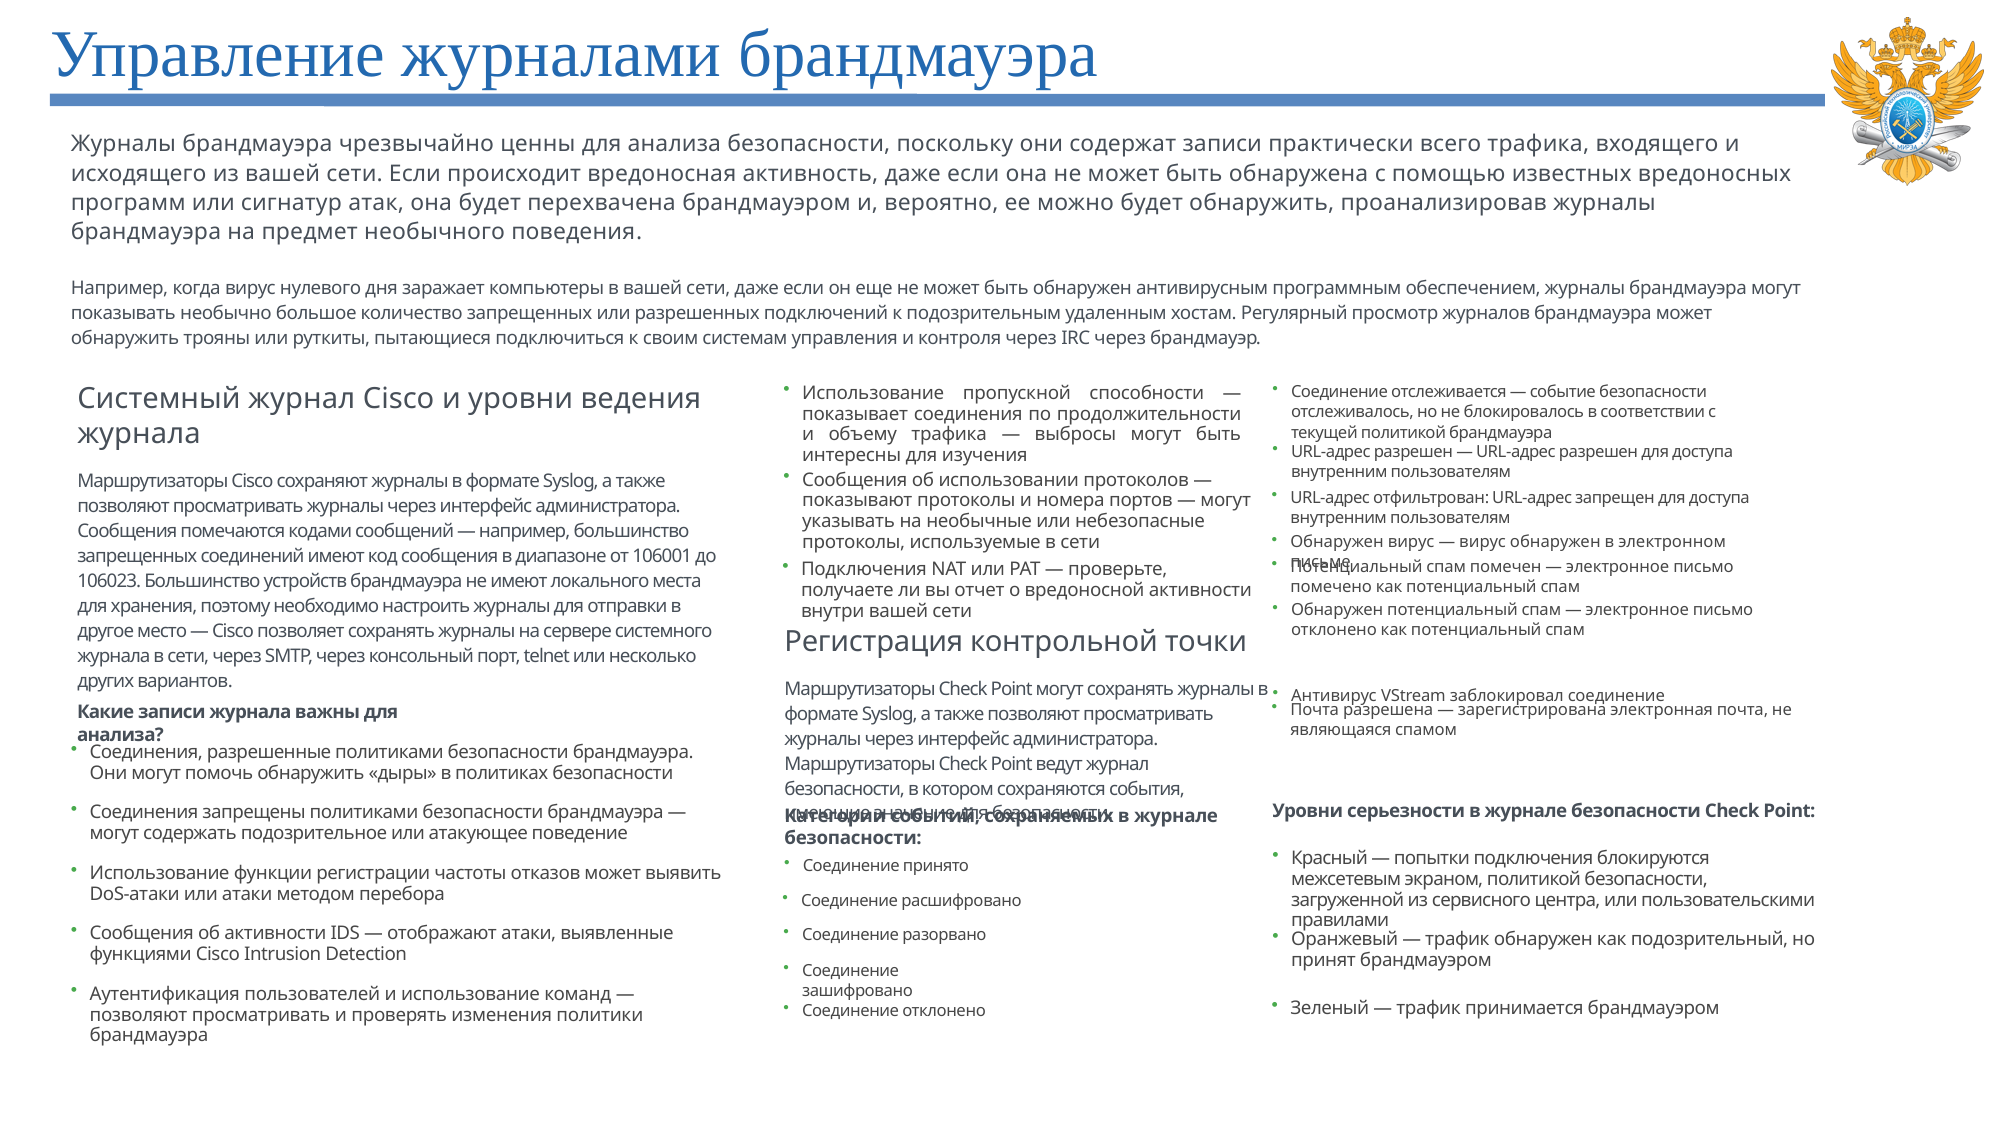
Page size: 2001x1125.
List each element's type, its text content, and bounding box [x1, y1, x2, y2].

picture [1824, 13, 1989, 188]
text_box Сообщения об использовании протоколов — показывают протоколы и номера портов — могут указывать на необычные или небезопасные протоколы, используемые в сети [781, 464, 1271, 553]
title Управление журналами брандмауэра [50, 9, 1825, 99]
text_box Соединение разорвано [781, 921, 1010, 944]
text_box Использование пропускной способности — показывает соединения по продолжительности и объему трафика — выбросы могут быть интересны для изучения [781, 377, 1242, 464]
text_box Журналы брандмауэра чрезвычайно ценны для анализа безопасности, поскольку они содержат записи практически всего трафика, входящего и исходящего из вашей сети. Если происходит вредоносная активность, даже если она не может быть обнаружена с помощью известных вредоносных программ или сигнатур атак, она будет перехвачена брандмауэром и, вероятно, ее можно будет обнаружить, проанализировав журналы брандмауэра на предмет необычного поведения. Например, когда вирус нулевого дня заражает компьютеры в вашей сети, даже если он еще не может быть обнаружен антивирусным программным обеспечением, журналы брандмауэра могут показывать необычно большое количество запрещенных или разрешенных подключений к подозрительным удаленным хостам. Регулярный просмотр журналов брандмауэра может обнаружить трояны или руткиты, пытающиеся подключиться к своим системам управления и контроля через IRC через брандмауэр. [68, 125, 1823, 348]
text_box Почта разрешена — зарегистрирована электронная почта, не являющаяся спамом [1269, 696, 1823, 739]
text_box Красный — попытки подключения блокируются межсетевым экраном, политикой безопасности, загруженной из сервисного центра, или пользовательскими правилами [1270, 842, 1823, 924]
text_box Уровни серьезности в журнале безопасности Check Point: [1270, 797, 1823, 822]
text_box Регистрация контрольной точки Маршрутизаторы Check Point могут сохранять журналы в формате Syslog, а также позволяют просматривать журналы через интерфейс администратора. Маршрутизаторы Check Point ведут журнал безопасности, в котором сохраняются события, имеющие значение для безопасности. [782, 620, 1270, 801]
text_box Подключения NAT или PAT — проверьте, получаете ли вы отчет о вредоносной активности внутри вашей сети [780, 554, 1255, 622]
text_box Обнаружен вирус — вирус обнаружен в электронном письме [1269, 529, 1784, 553]
text_box Соединение отслеживается — событие безопасности отслеживалось, но не блокировалось в соответствии с текущей политикой брандмауэра [1270, 378, 1785, 442]
text_box Соединения, разрешенные политиками безопасности брандмауэра. Они могут помочь обнаружить «дыры» в политиках безопасности Соединения запрещены политиками безопасности брандмауэра — могут содержать подозрительное или атакующее поведение Использование функции регистрации частоты отказов может выявить DoS-атаки или атаки методом перебора Сообщения об активности IDS — отображают атаки, выявленные функциями Cisco Intrusion Detection Аутентификация пользователей и использование команд — позволяют просматривать и проверять изменения политики брандмауэра [68, 736, 730, 1046]
text_box Соединение зашифровано [781, 958, 1010, 1001]
text_box Соединение отклонено [781, 997, 998, 1020]
text_box Антивирус VStream заблокировал соединение [1270, 682, 1711, 705]
text_box Соединение принято [782, 852, 1001, 875]
text_box Какие записи журнала важны для анализа? [75, 698, 462, 736]
text_box Зеленый — трафик принимается брандмауэром [1269, 994, 1735, 1019]
text_box URL-адрес отфильтрован: URL-адрес запрещен для доступа внутренним пользователям [1269, 485, 1784, 527]
text_box Системный журнал Cisco и уровни ведения журнала Маршрутизаторы Cisco сохраняют журналы в формате Syslog, а также позволяют просматривать журналы через интерфейс администратора. Сообщения помечаются кодами сообщений — например, большинство запрещенных соединений имеют код сообщения в диапазоне от 106001 до 106023. Большинство устройств брандмауэра не имеют локального места для хранения, поэтому необходимо настроить журналы для отправки в другое место — Cisco позволяет сохранять журналы на сервере системного журнала в сети, через SMTP, через консольный порт, telnet или несколько других вариантов. [75, 377, 730, 691]
text_box URL-адрес разрешен — URL-адрес разрешен для доступа внутренним пользователям [1270, 438, 1773, 481]
text_box Обнаружен потенциальный спам — электронное письмо отклонено как потенциальный спам [1270, 597, 1809, 640]
text_box Оранжевый — трафик обнаружен как подозрительный, но принят брандмауэром [1270, 924, 1823, 971]
text_box Потенциальный спам помечен — электронное письмо помечено как потенциальный спам [1269, 553, 1785, 596]
text_box Категории событий, сохраняемых в журнале безопасности: [782, 801, 1270, 849]
text_box Соединение расшифровано [780, 887, 1027, 910]
